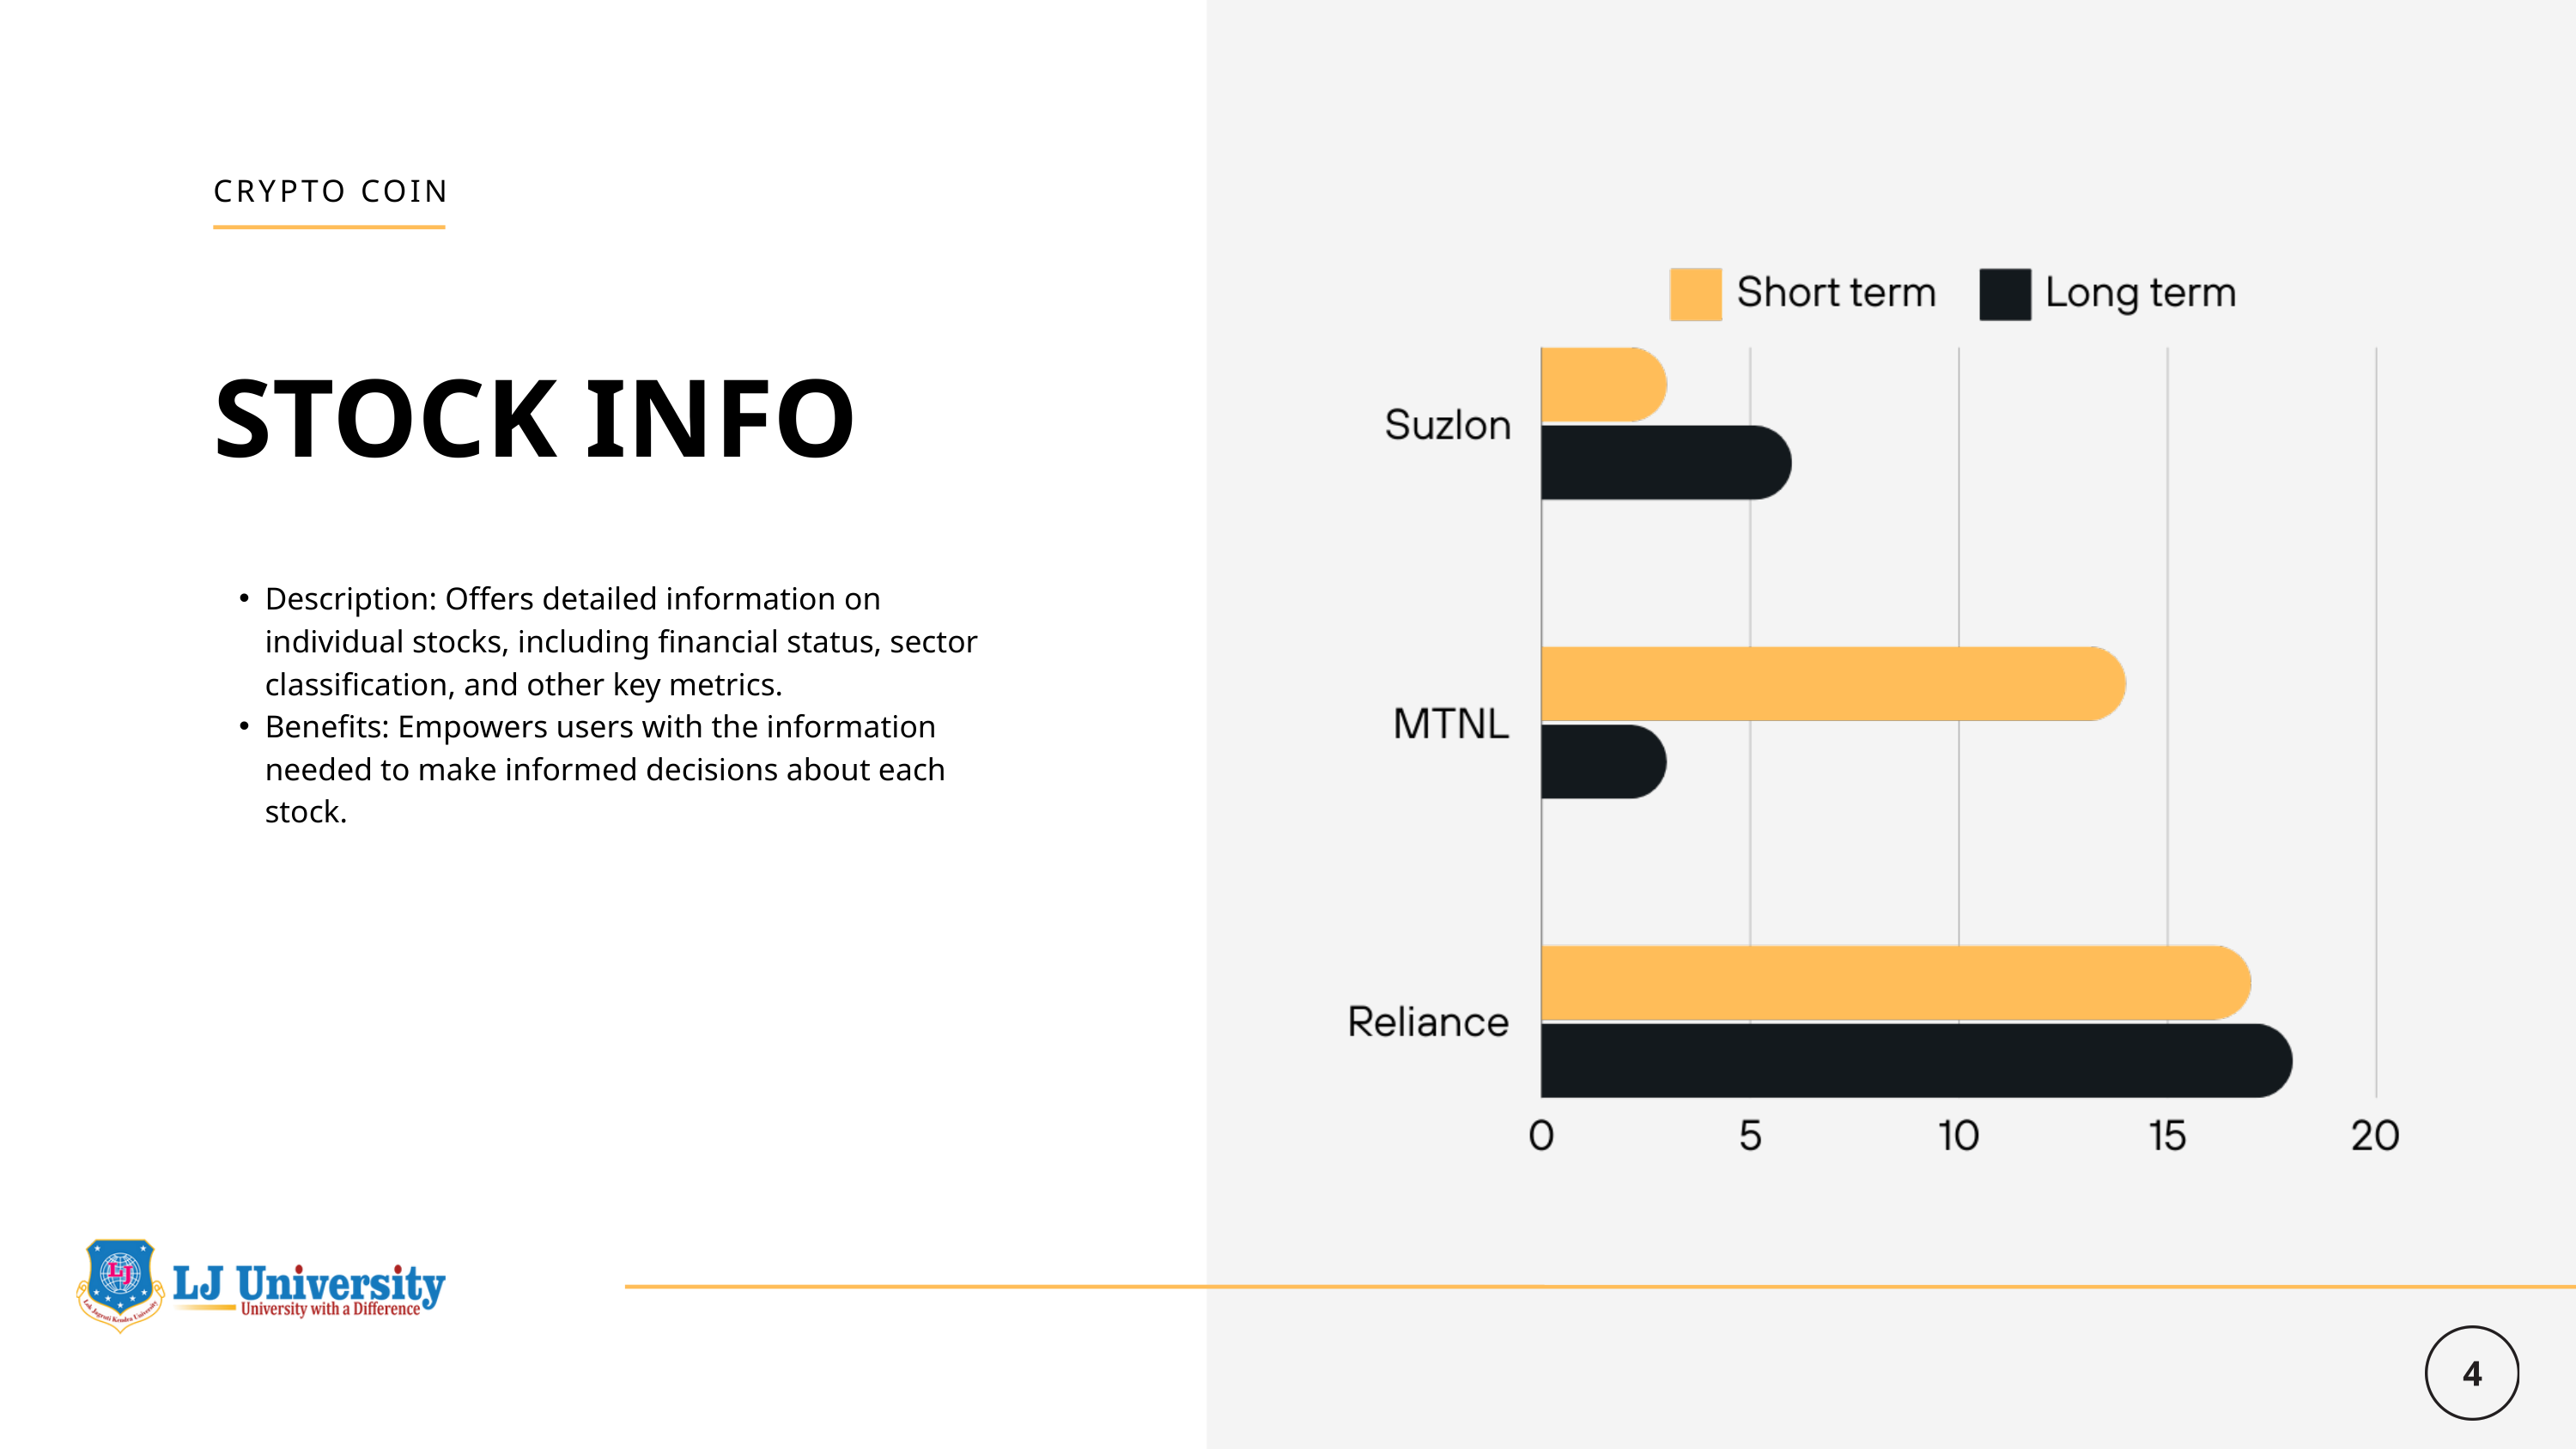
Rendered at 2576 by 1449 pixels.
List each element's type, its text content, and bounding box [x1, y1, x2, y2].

text_box [76, 1238, 446, 1337]
text_box CRYPTO COIN [213, 165, 572, 209]
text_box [1206, 0, 2576, 1449]
text_box Description: Offers detailed information on individual stocks, including financial status, sector classification, and other key metrics. Benefits: Empowers users with the information needed to make informed decisions about each stock. [213, 573, 1028, 872]
picture [1243, 137, 2506, 1258]
text_box STOCK INFO [213, 334, 1135, 479]
